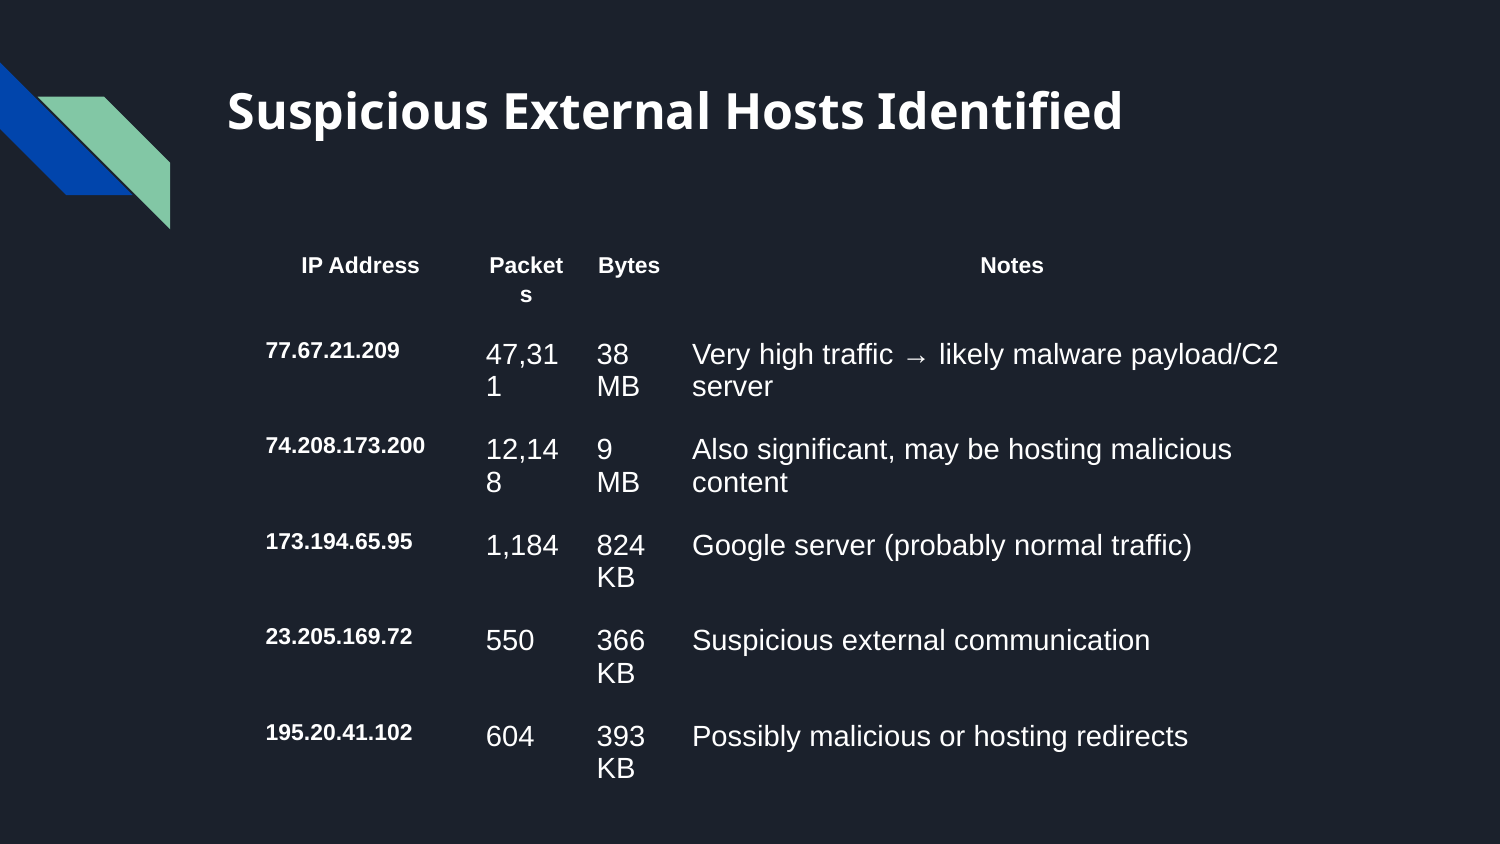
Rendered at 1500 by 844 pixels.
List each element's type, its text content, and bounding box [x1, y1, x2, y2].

table_cell 12,148 [471, 418, 582, 514]
table_cell 173.194.65.95 [251, 514, 471, 609]
table_cell Very high traffic → likely malware payload/C2 server [677, 323, 1347, 418]
table_cell Possibly malicious or hosting redirects [677, 705, 1347, 800]
table_cell 38 MB [582, 323, 677, 418]
table_cell 550 [471, 609, 582, 705]
table_cell 9 MB [582, 418, 677, 514]
table_header Bytes [582, 234, 677, 323]
table_cell 23.205.169.72 [251, 609, 471, 705]
table_cell 47,311 [471, 323, 582, 418]
table_cell 366 KB [582, 609, 677, 705]
table_header Packets [471, 234, 582, 323]
title Suspicious External Hosts Identified [212, 64, 1368, 215]
table_cell 195.20.41.102 [251, 705, 471, 800]
table_cell Google server (probably normal traffic) [677, 514, 1347, 609]
table_cell 77.67.21.209 [251, 323, 471, 418]
table_cell 824 KB [582, 514, 677, 609]
table_cell Suspicious external communication [677, 609, 1347, 705]
table_cell 1,184 [471, 514, 582, 609]
table_cell 74.208.173.200 [251, 418, 471, 514]
table_cell Also significant, may be hosting malicious content [677, 418, 1347, 514]
table_cell 393 KB [582, 705, 677, 800]
table_header IP Address [251, 234, 471, 323]
table_cell 604 [471, 705, 582, 800]
table_header Notes [677, 234, 1347, 323]
